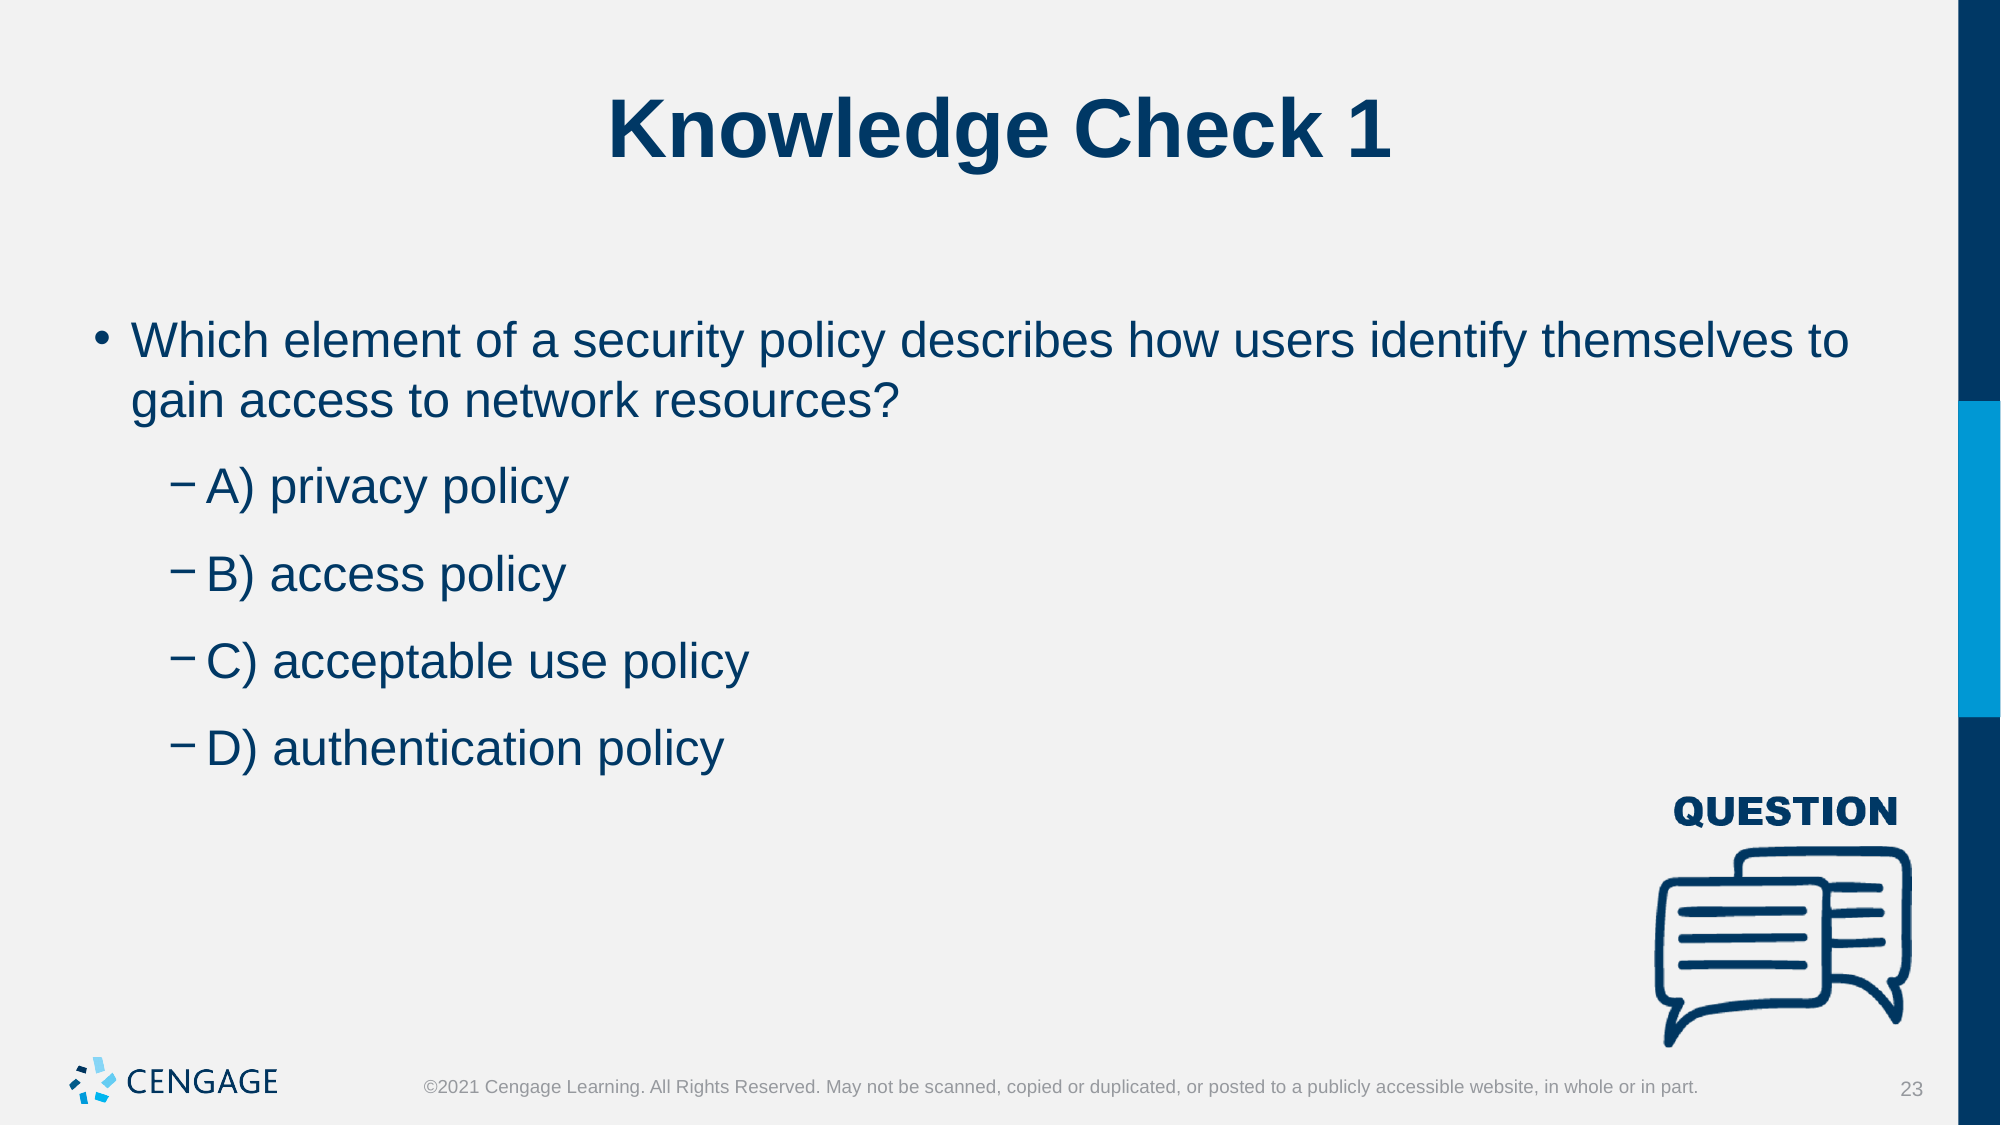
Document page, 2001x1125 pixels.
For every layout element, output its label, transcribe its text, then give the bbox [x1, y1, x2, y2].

list Which element of a security policy describes how users identify themselves to gain access to network resources? A) privacy policy B) access policy C) acceptable use policy D) authentication policy [78, 299, 1923, 1014]
picture [1649, 776, 1922, 1048]
picture [69, 1057, 277, 1104]
title Knowledge Check 1 [78, 77, 1923, 278]
